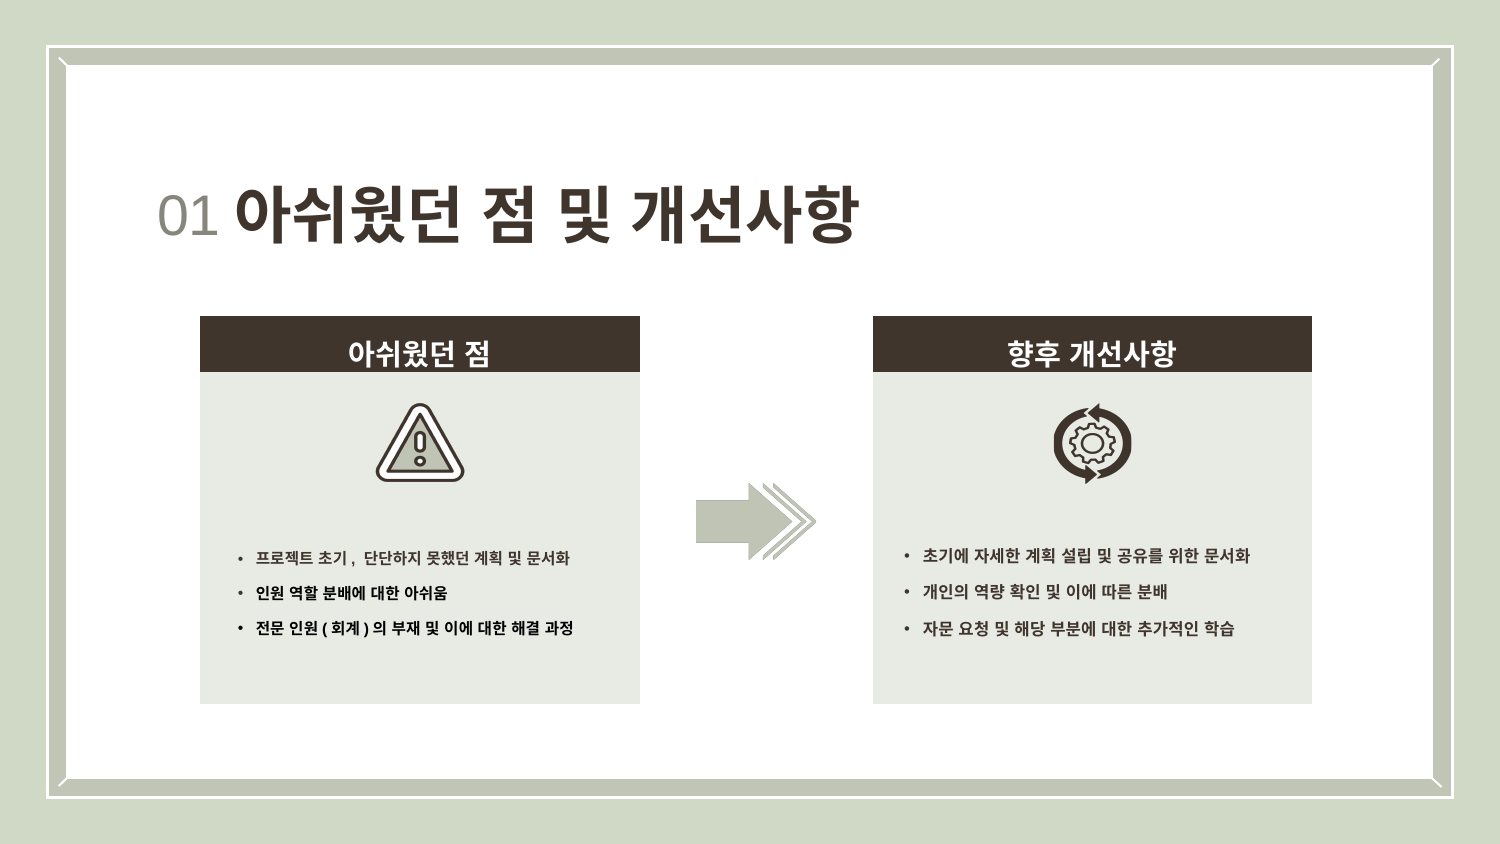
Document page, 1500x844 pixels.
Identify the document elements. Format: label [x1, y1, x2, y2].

text_box [45, 29, 1455, 799]
text_box [872, 300, 1313, 373]
text_box [199, 380, 640, 704]
text_box [199, 300, 640, 373]
text_box [872, 380, 1313, 704]
